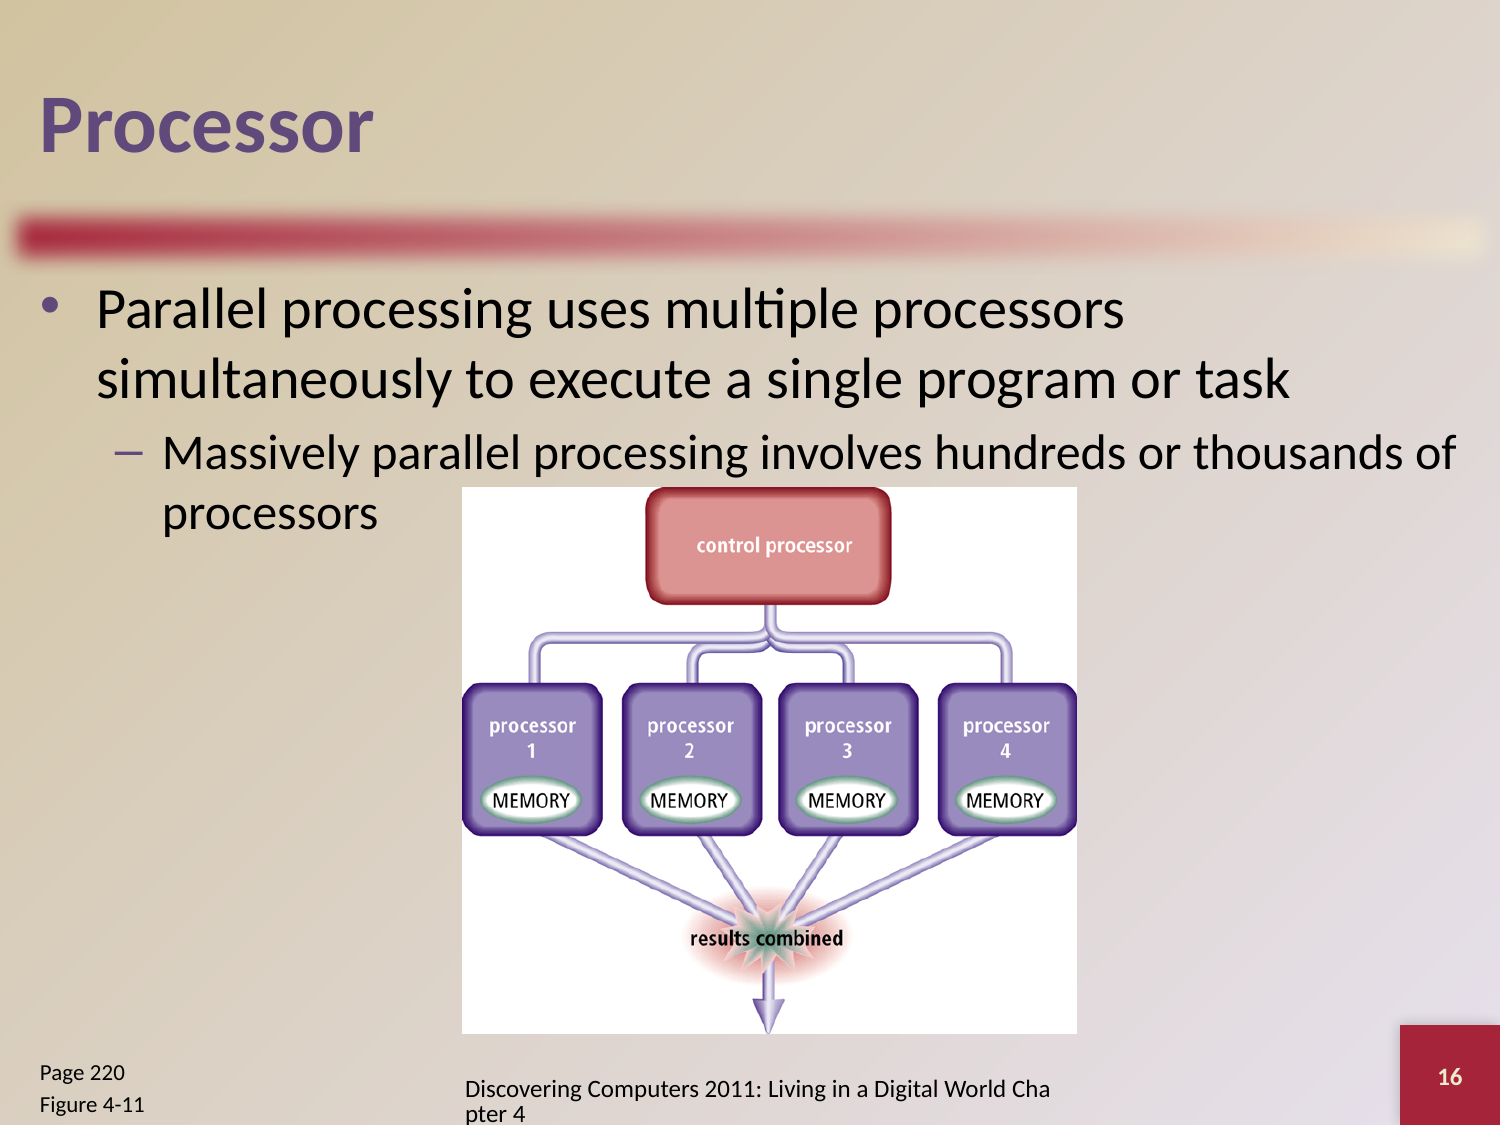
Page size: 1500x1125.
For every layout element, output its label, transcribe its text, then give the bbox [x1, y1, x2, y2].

picture [462, 487, 1077, 1035]
list Page 220 Figure 4-11 [24, 1050, 300, 1125]
footer Discovering Computers 2011: Living in a Digital World Chapter 4 [450, 1050, 1075, 1125]
title Processor [24, 24, 1475, 213]
slide_number 16 [1400, 1025, 1500, 1125]
list Parallel processing uses multiple processors simultaneously to execute a single program or task Massively parallel processing involves hundreds or thousands of processors [24, 262, 1475, 1025]
